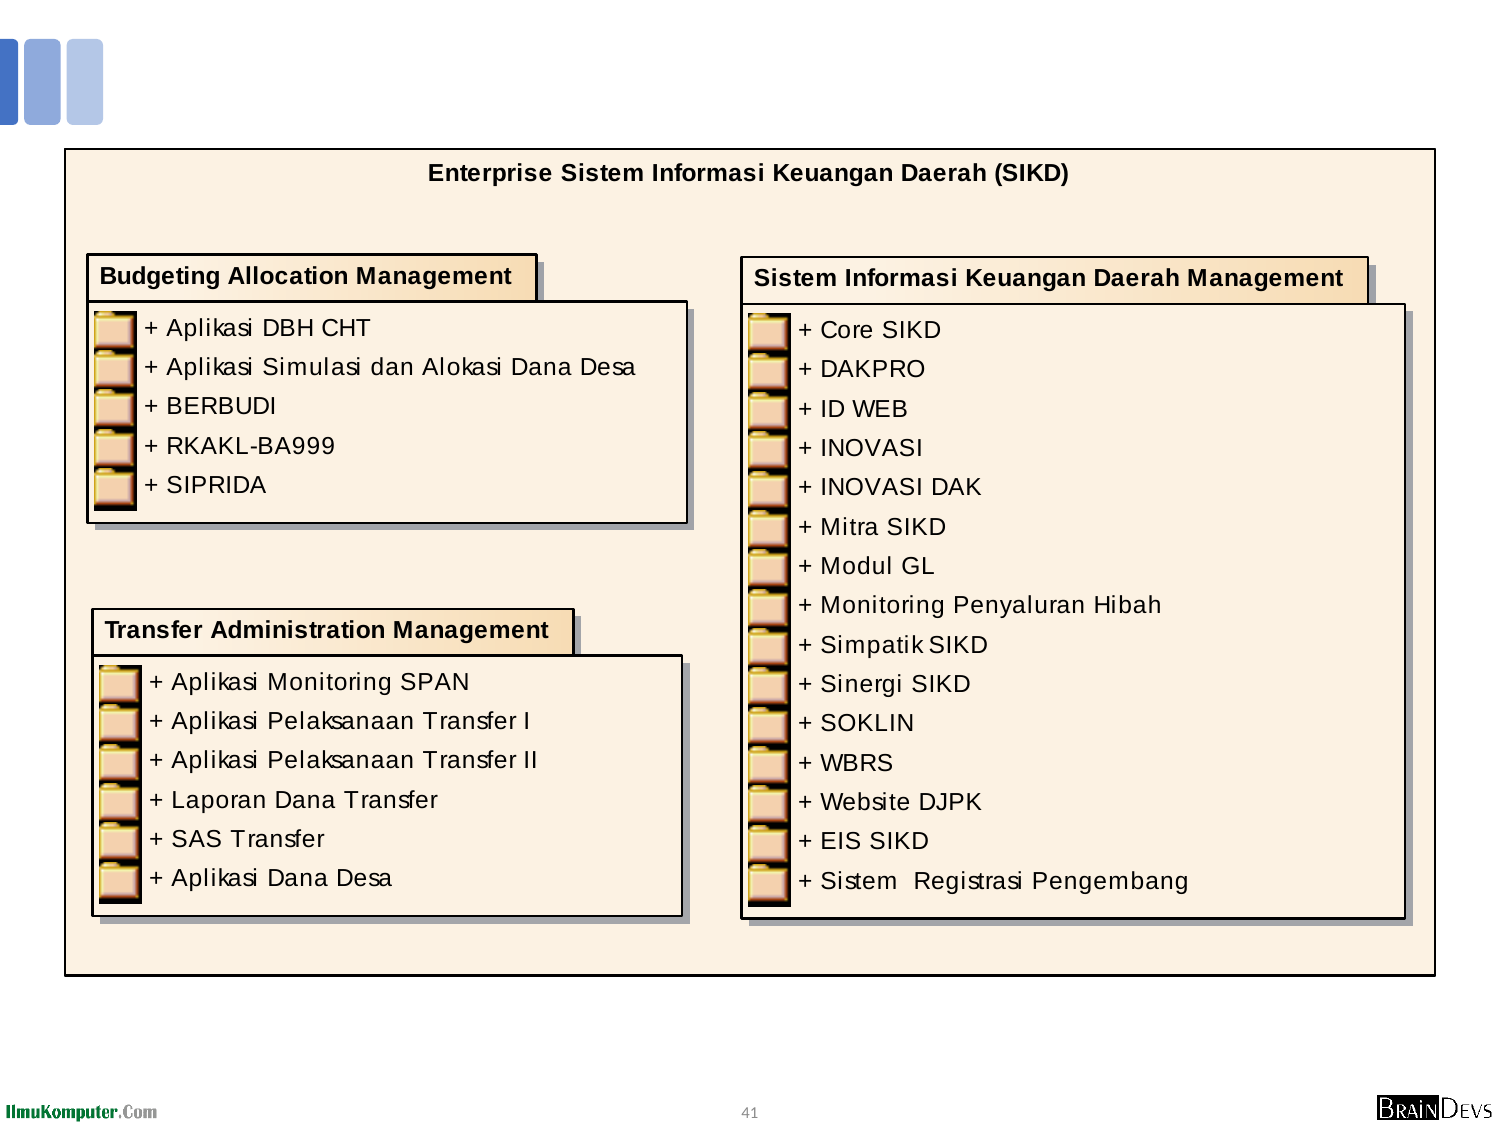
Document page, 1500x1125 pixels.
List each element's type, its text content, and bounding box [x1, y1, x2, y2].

picture [56, 139, 1444, 986]
picture [1377, 1095, 1494, 1120]
picture [4, 1098, 158, 1125]
slide_number 41 [581, 1098, 919, 1125]
